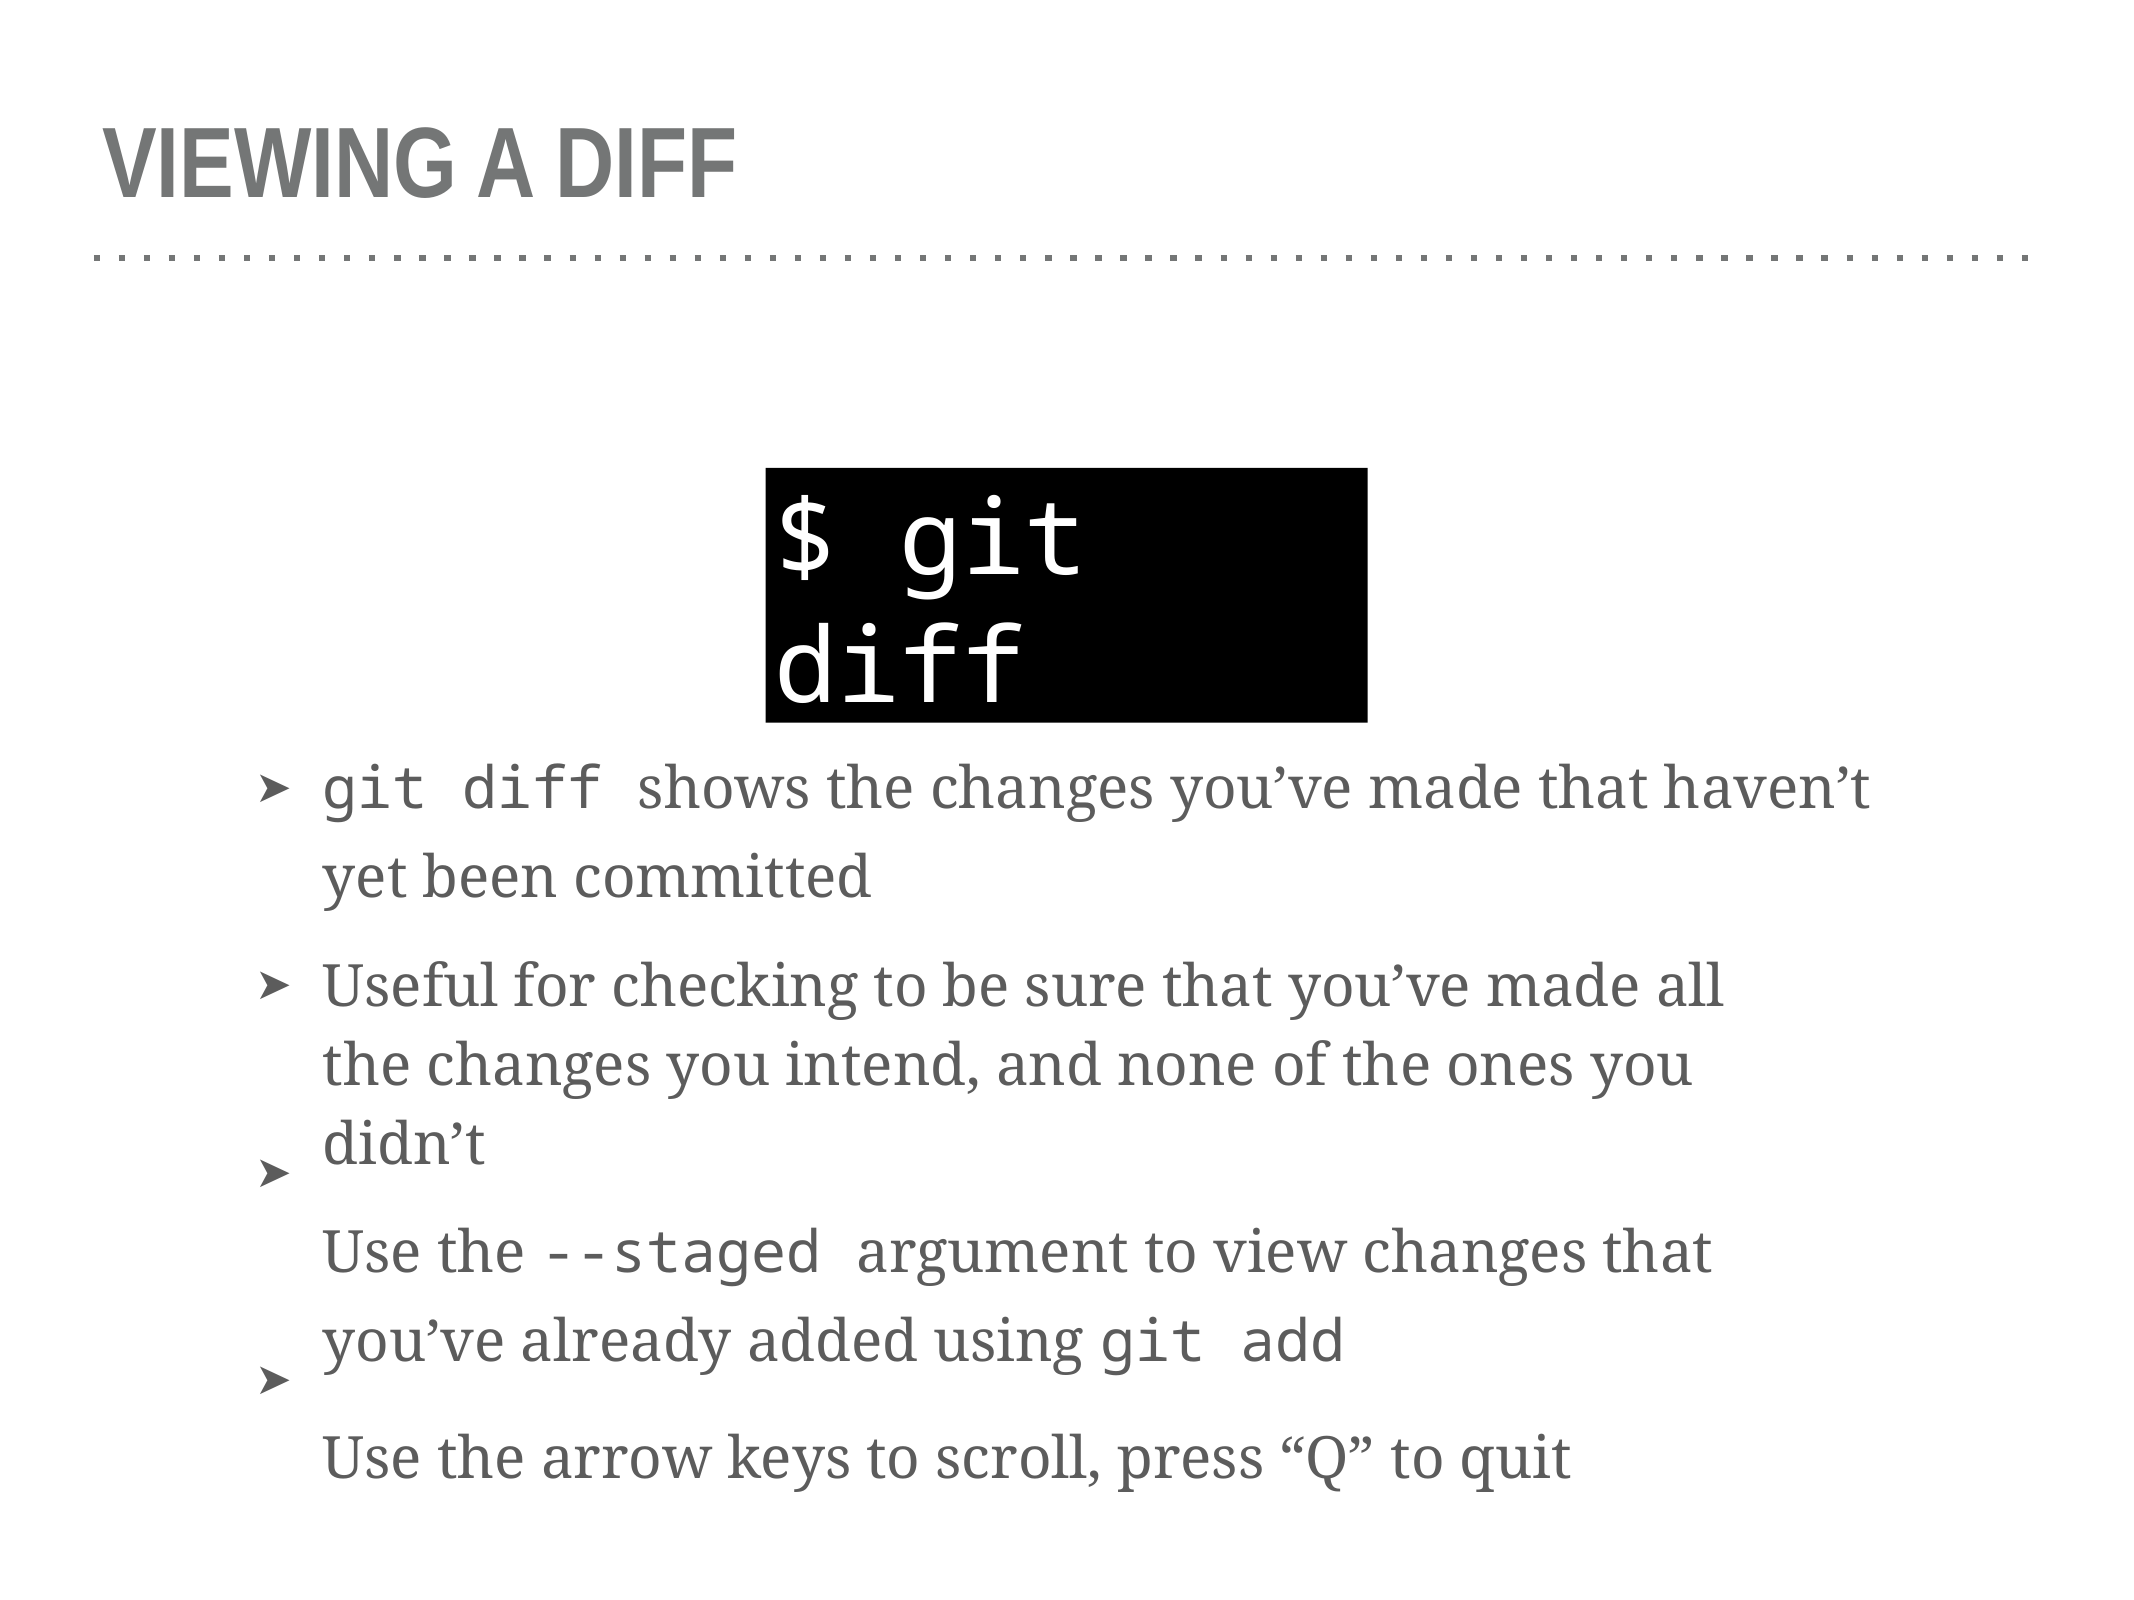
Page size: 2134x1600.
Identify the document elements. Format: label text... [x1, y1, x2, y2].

text_box ➤ [252, 953, 298, 1009]
text_box ➤ [252, 756, 298, 811]
text_box git diff shows the changes you’ve made that haven’t yet been committed Useful for checking to be sure that you’ve made all the changes you intend, and none of the ones you didn’t Use the --staged argument to view changes that you’ve already added using git add Use the arrow keys to scroll, press “Q” to quit [320, 728, 1879, 1491]
title VIEWING A DIFF [99, 95, 2034, 366]
text_box $ git diff [765, 467, 1368, 723]
text_box ➤ [252, 1348, 298, 1404]
text_box ➤ [252, 1141, 298, 1196]
